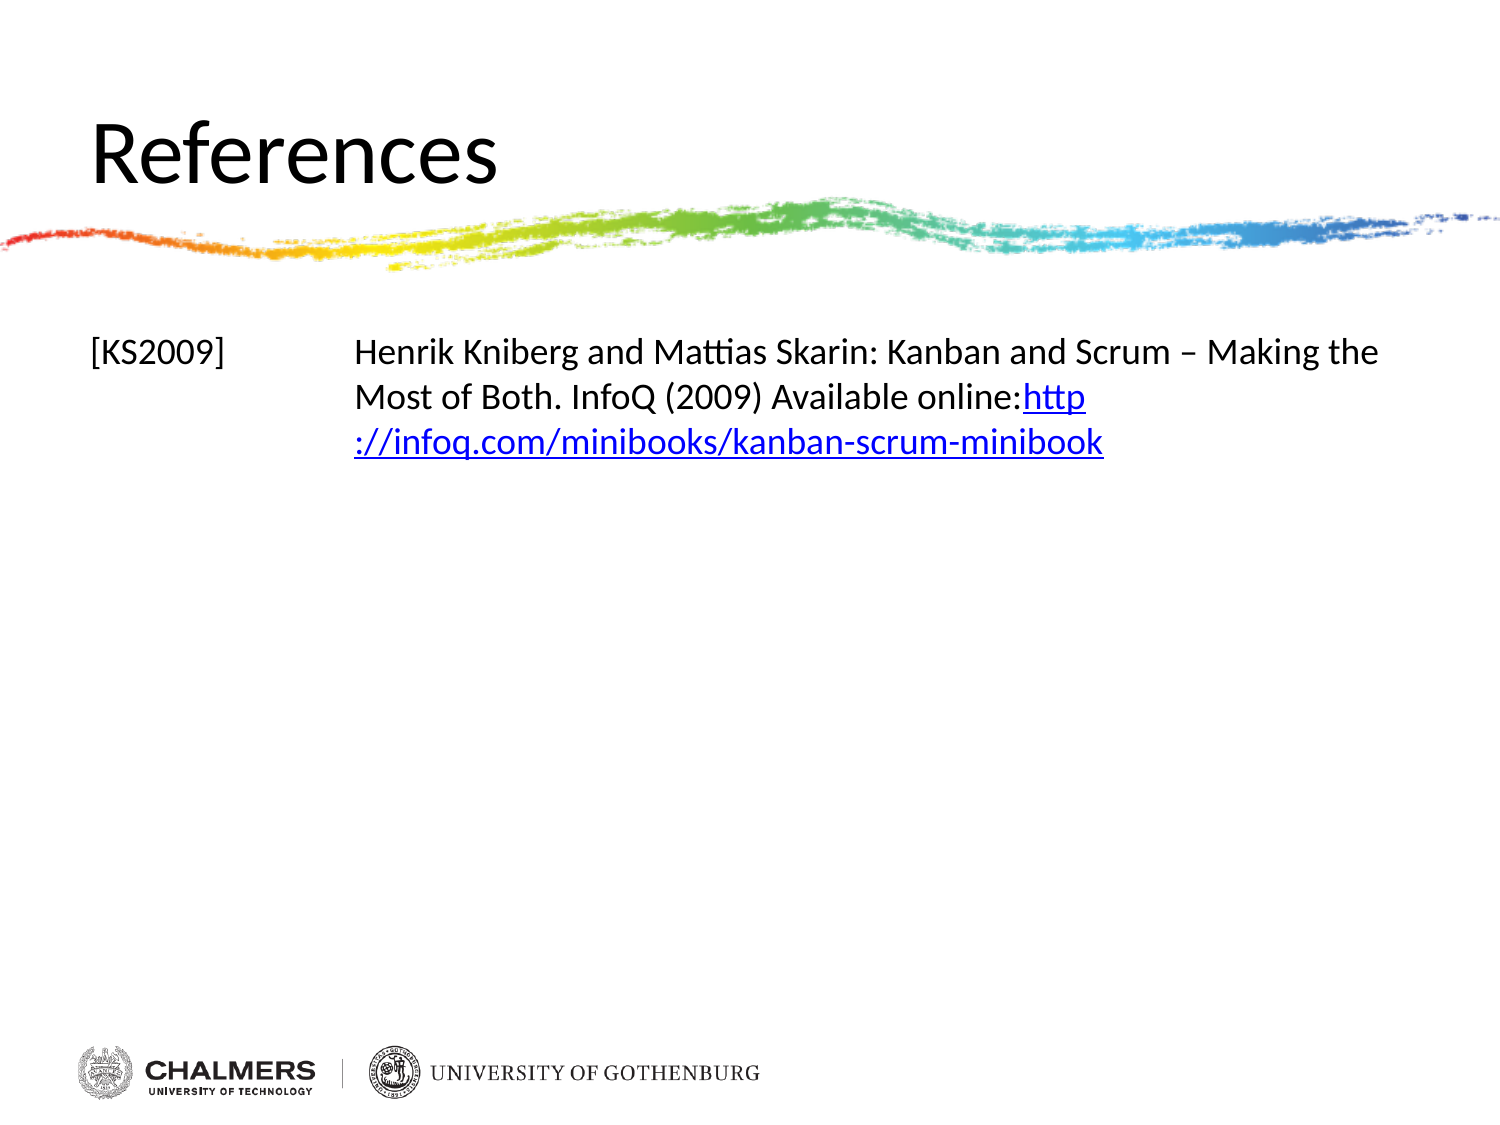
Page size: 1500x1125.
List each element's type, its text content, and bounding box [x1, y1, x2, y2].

title References [75, 76, 1425, 218]
list [KS2009] Henrik Kniberg and Mattias Skarin: Kanban and Scrum – Making the Most of Both. InfoQ (2009) Available online:http://infoq.com/minibooks/kanban-scrum-minibook [75, 319, 1425, 1005]
picture [0, 162, 1500, 292]
